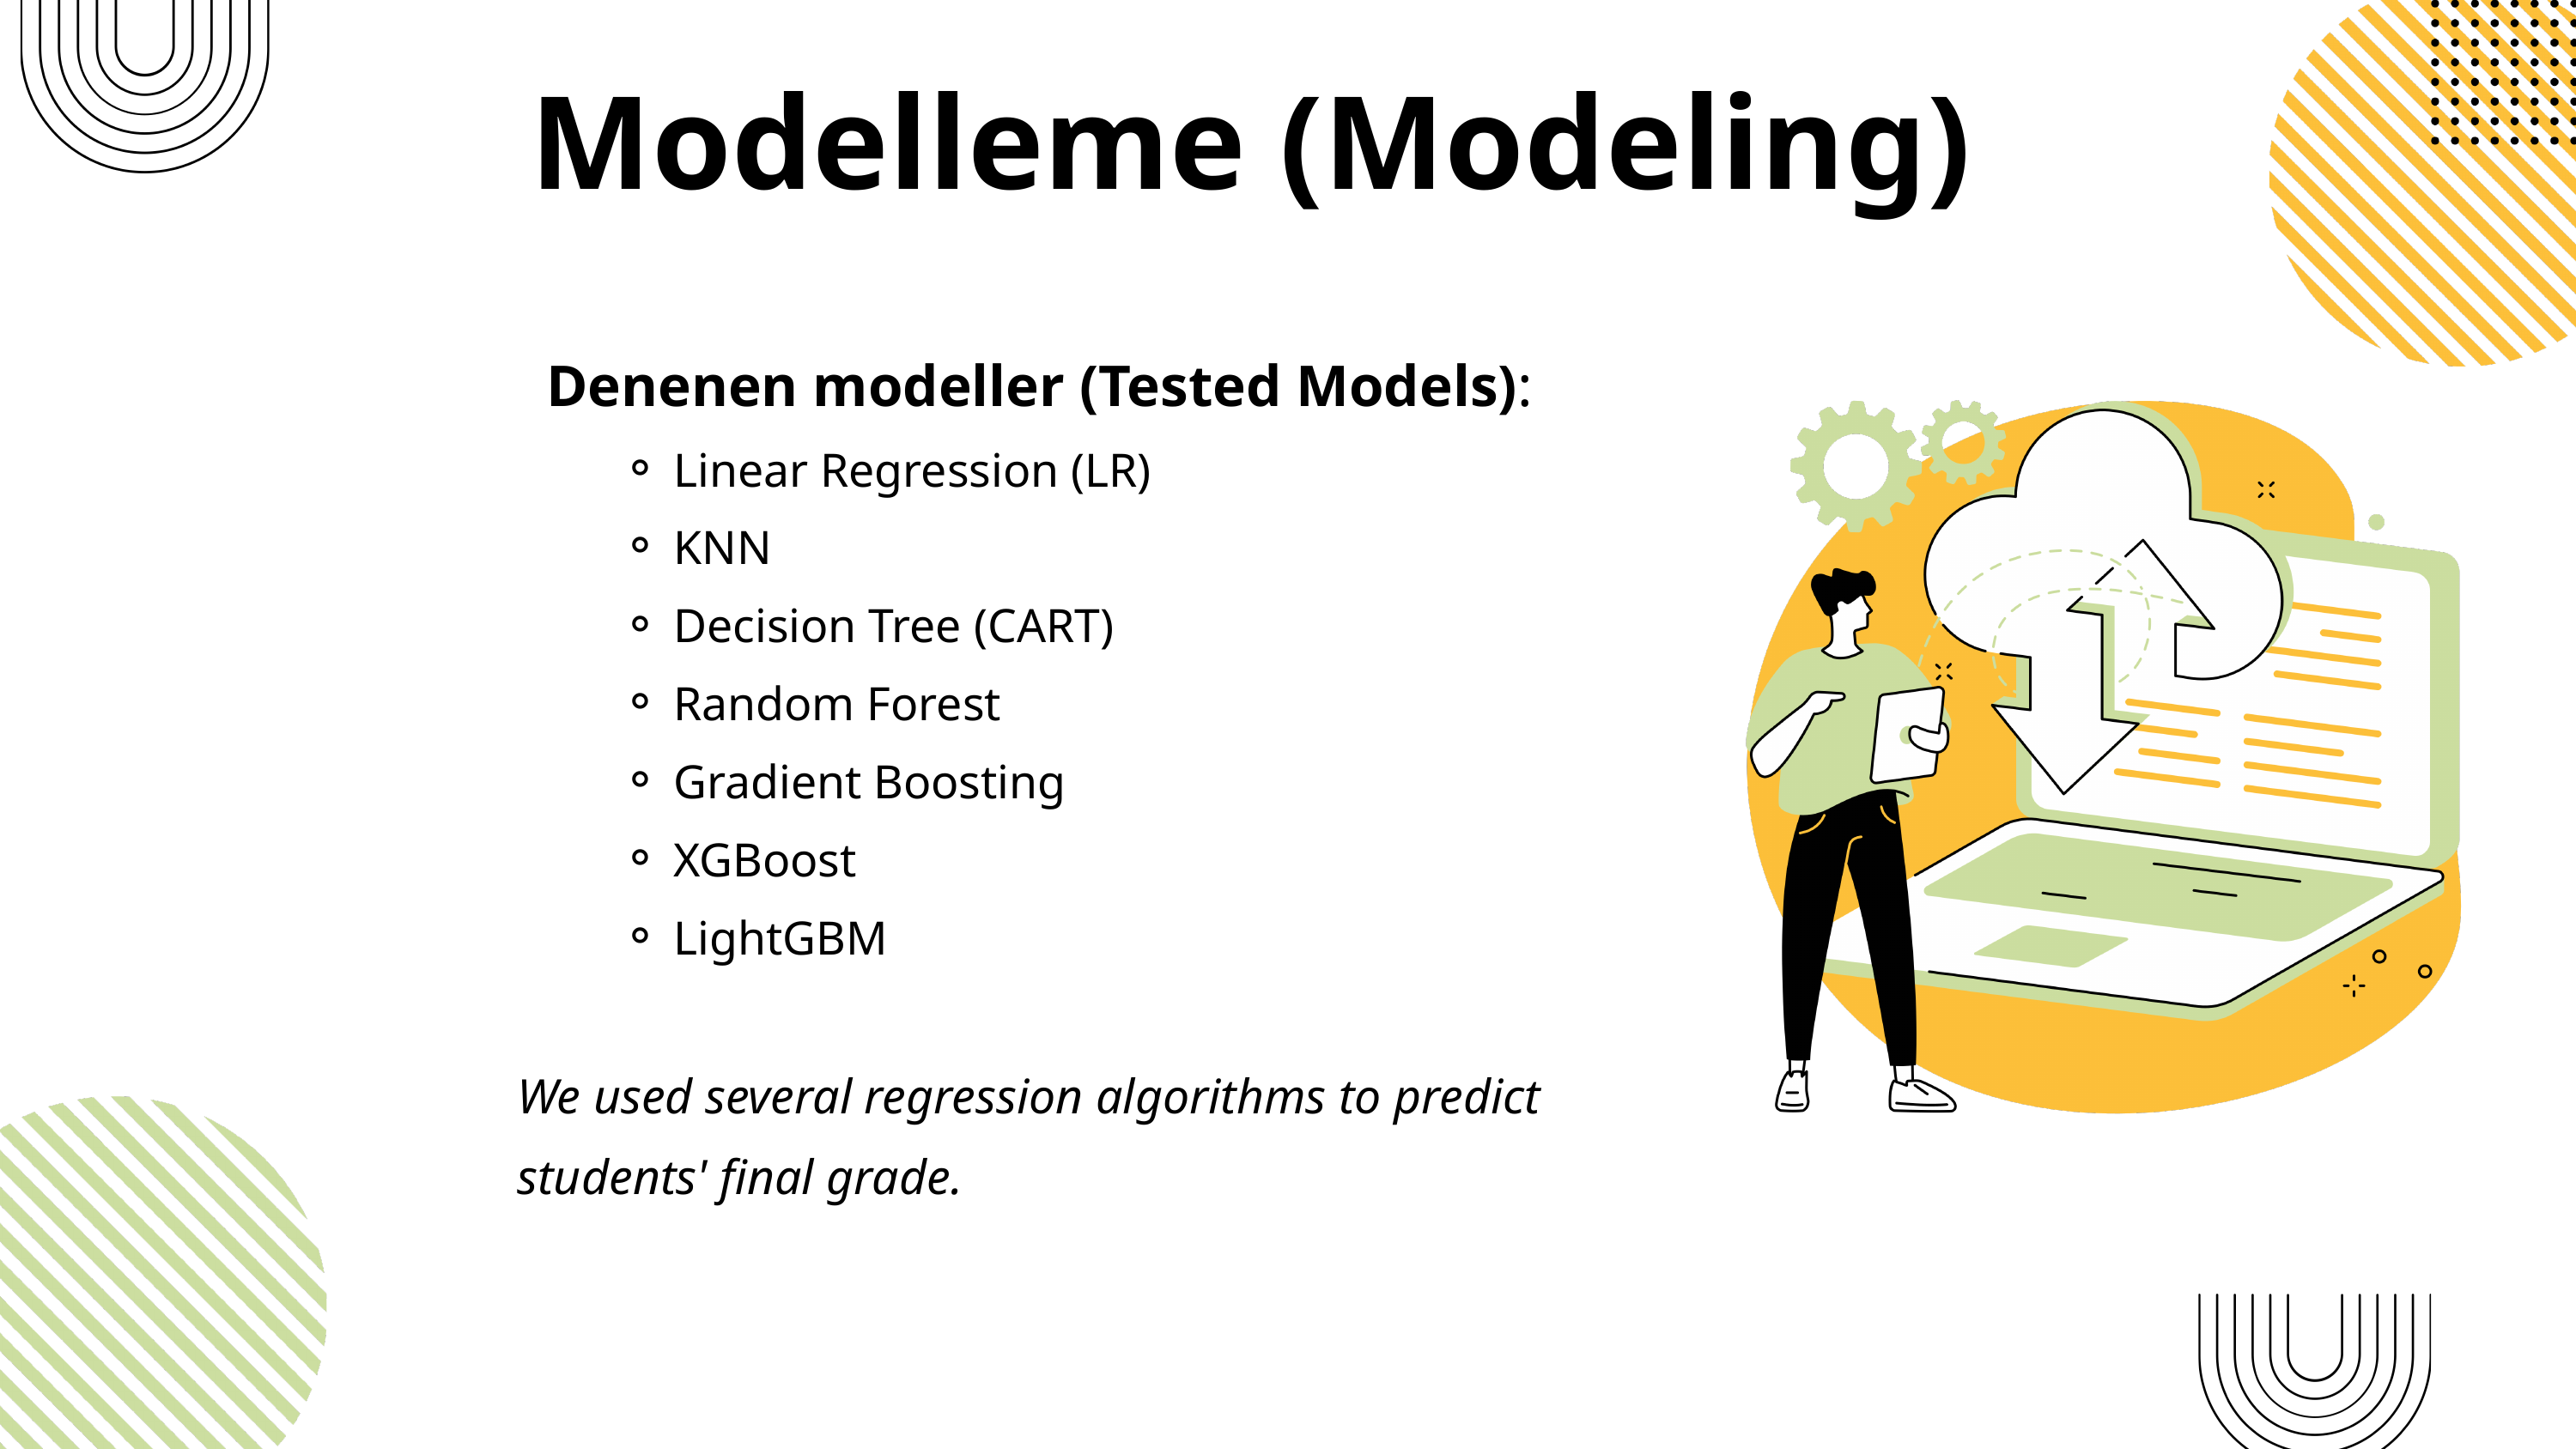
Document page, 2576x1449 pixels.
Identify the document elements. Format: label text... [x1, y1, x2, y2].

text_box [1740, 384, 2464, 1190]
text_box [0, 1096, 327, 1449]
text_box [2198, 1294, 2432, 1449]
text_box Denenen modeller (Tested Models): Linear Regression (LR) KNN Decision Tree (CART) Random Forest Gradient Boosting XGBoost LightGBM We used several regression algorithms to predict students' final grade. [517, 268, 1612, 1313]
text_box [2269, 0, 2576, 367]
text_box Modelleme (Modeling) [530, 86, 1990, 215]
text_box [20, 0, 270, 173]
text_box [2431, 0, 2576, 145]
